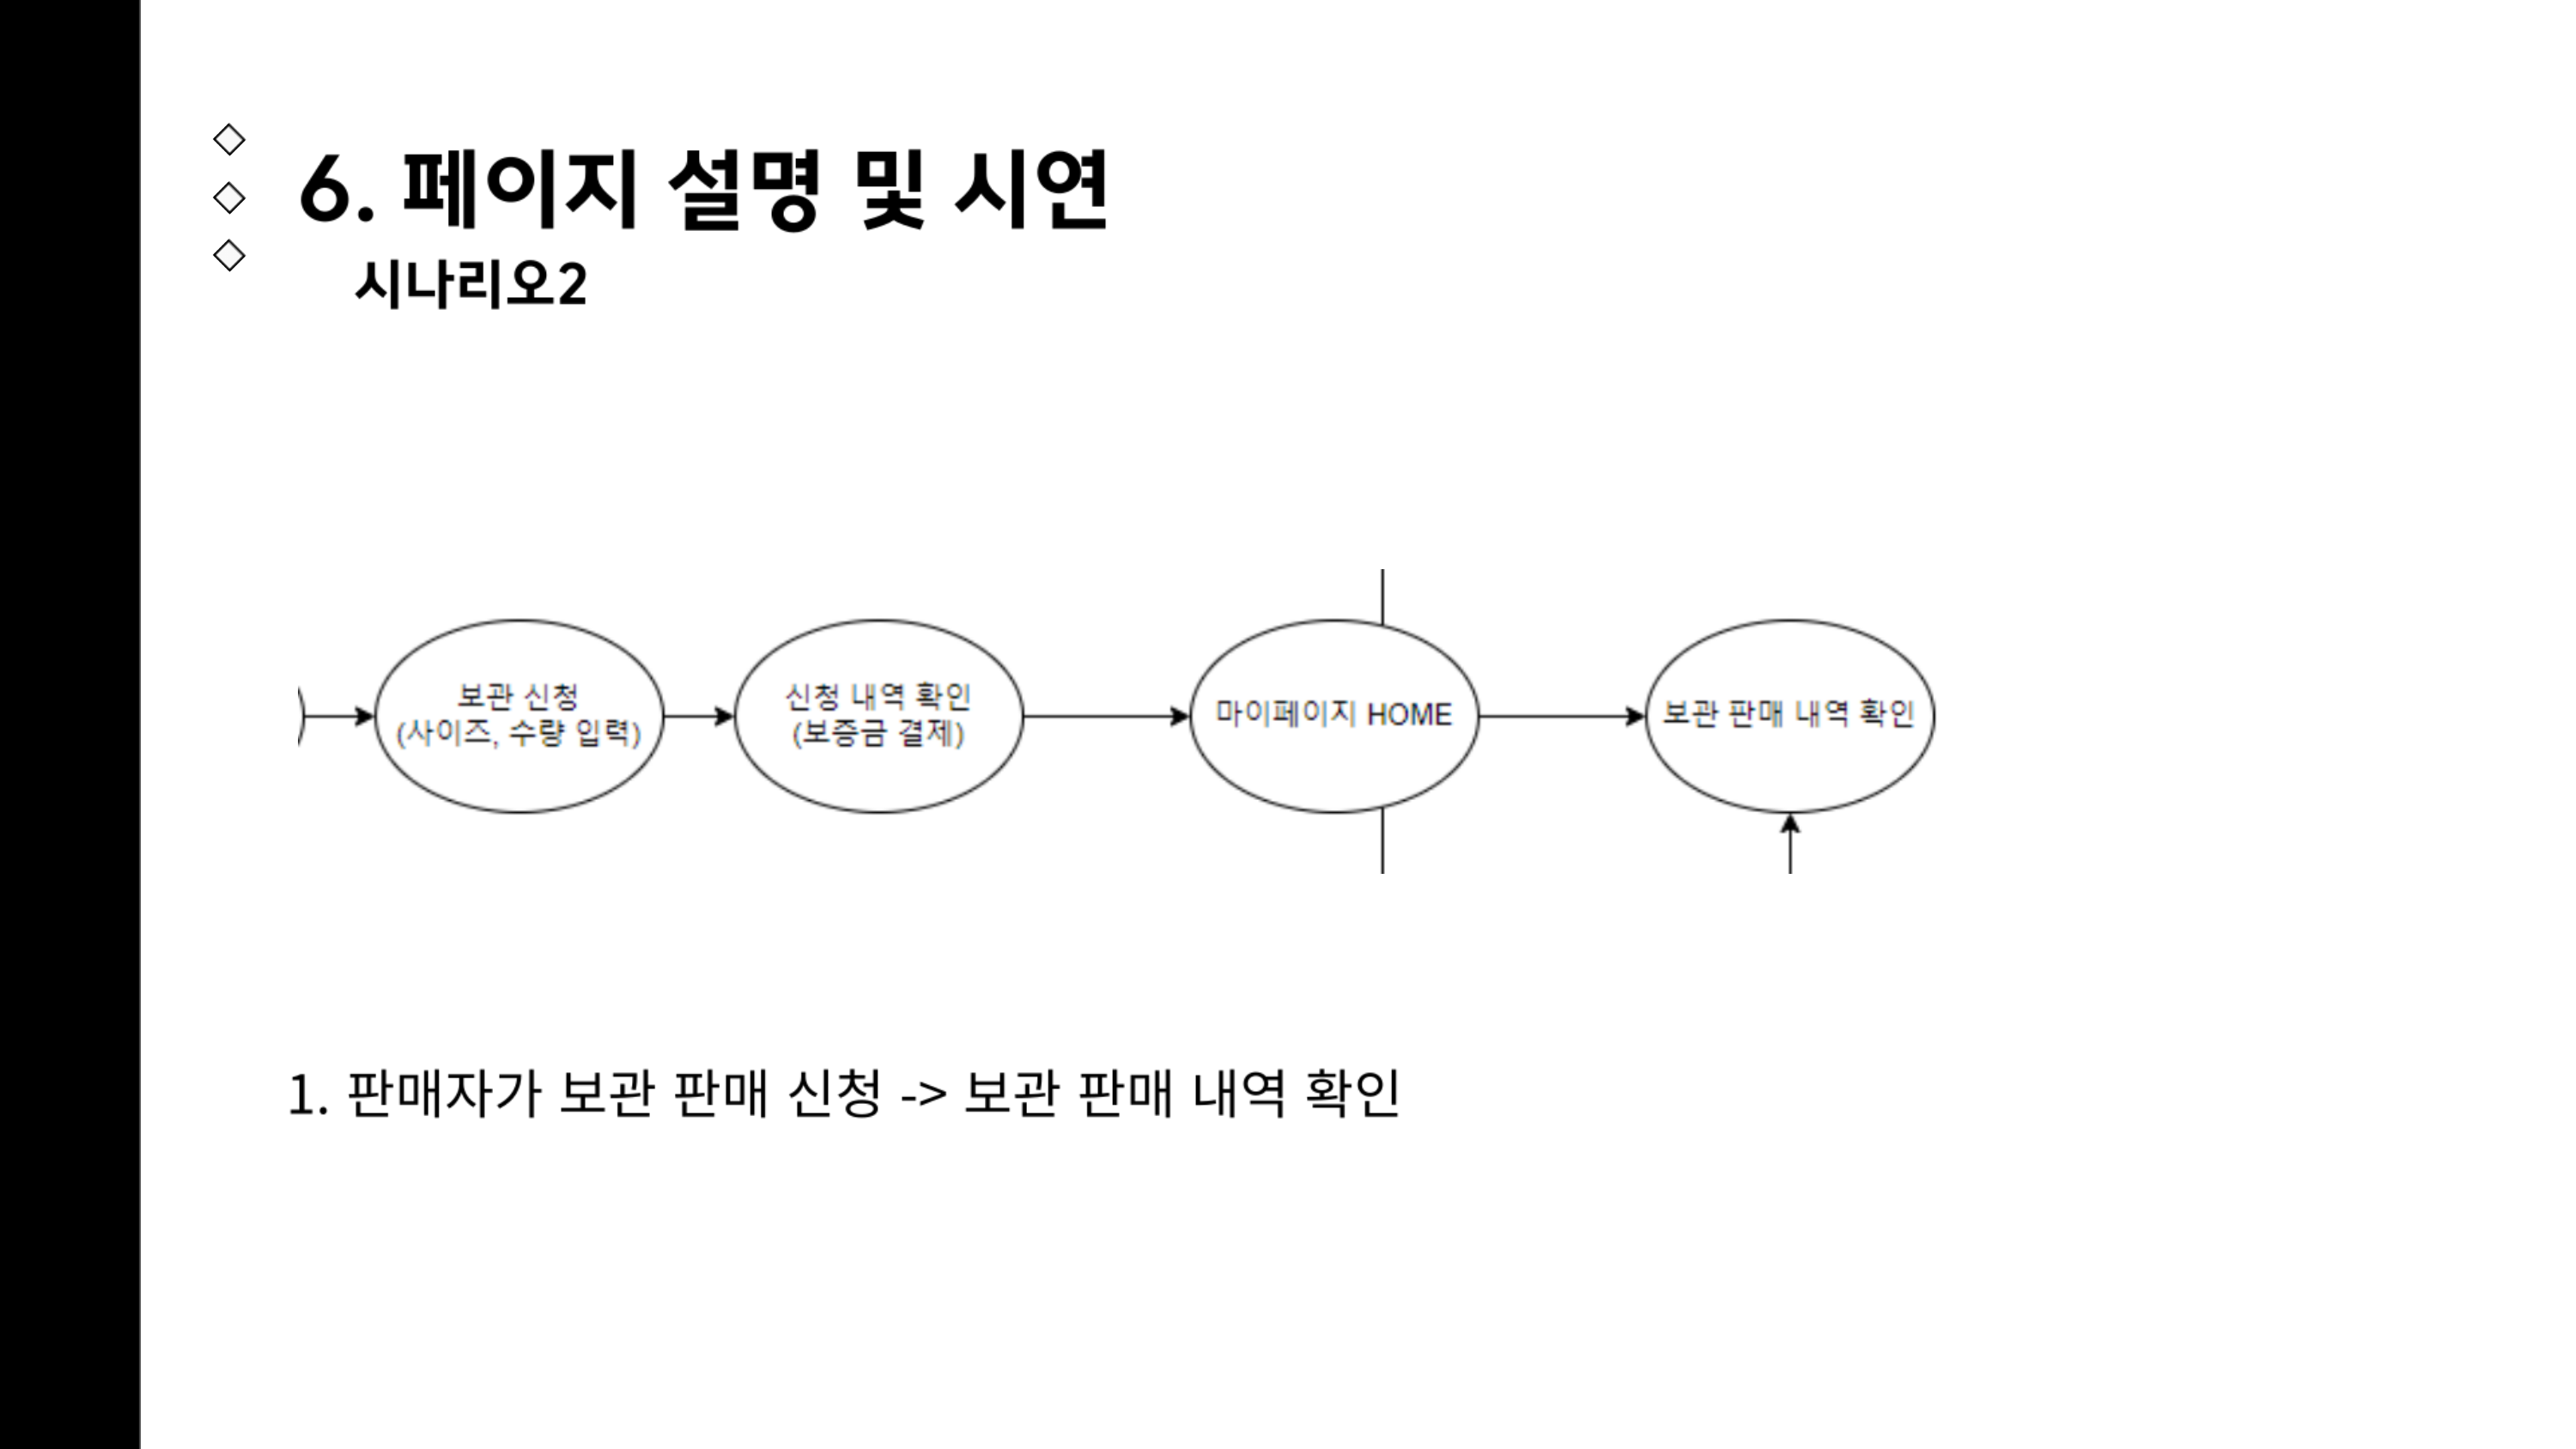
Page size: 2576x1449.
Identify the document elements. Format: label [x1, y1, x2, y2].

text_box [0, 0, 142, 1449]
picture [278, 1047, 1424, 1144]
text_box [298, 568, 2008, 874]
text_box [217, 242, 242, 268]
picture [285, 116, 1154, 349]
text_box [217, 126, 242, 152]
picture [226, 209, 234, 214]
text_box [217, 185, 242, 209]
